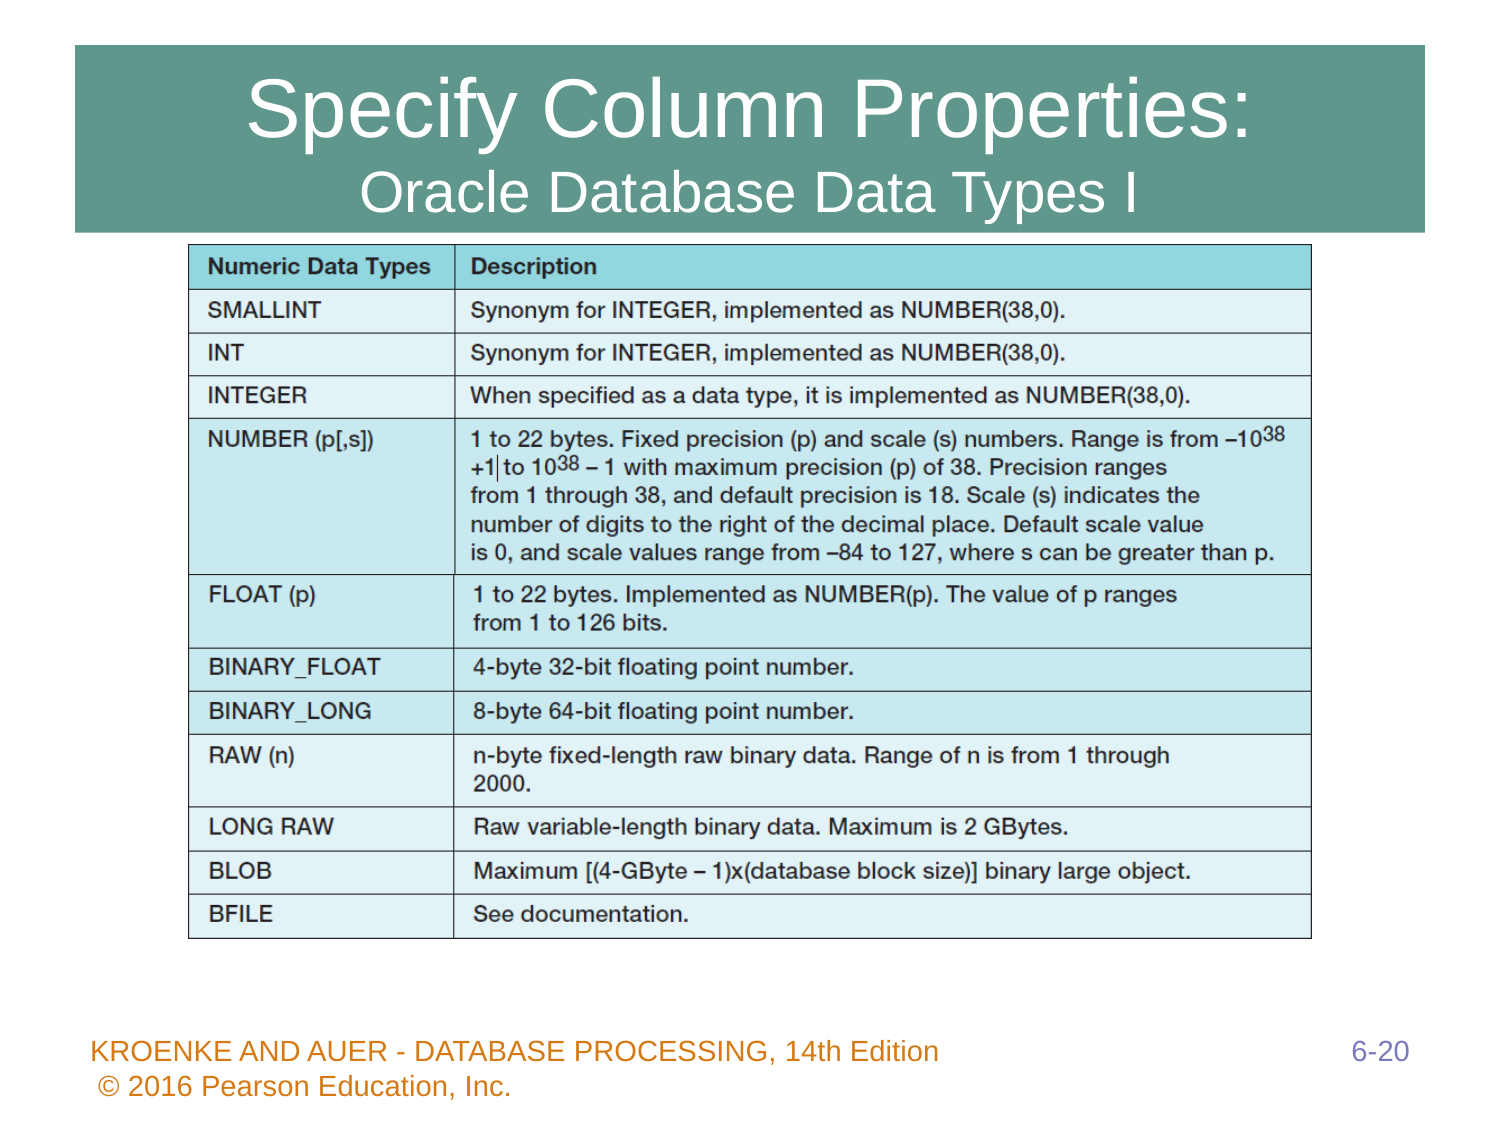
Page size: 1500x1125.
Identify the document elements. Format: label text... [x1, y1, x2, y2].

slide_number 6-20 [1074, 1024, 1426, 1103]
footer KROENKE AND AUER - DATABASE PROCESSING, 14th Edition © 2016 Pearson Education, Inc. [74, 1024, 963, 1104]
title Specify Column Properties: Oracle Database Data Types I [74, 44, 1426, 233]
picture [187, 244, 1312, 939]
